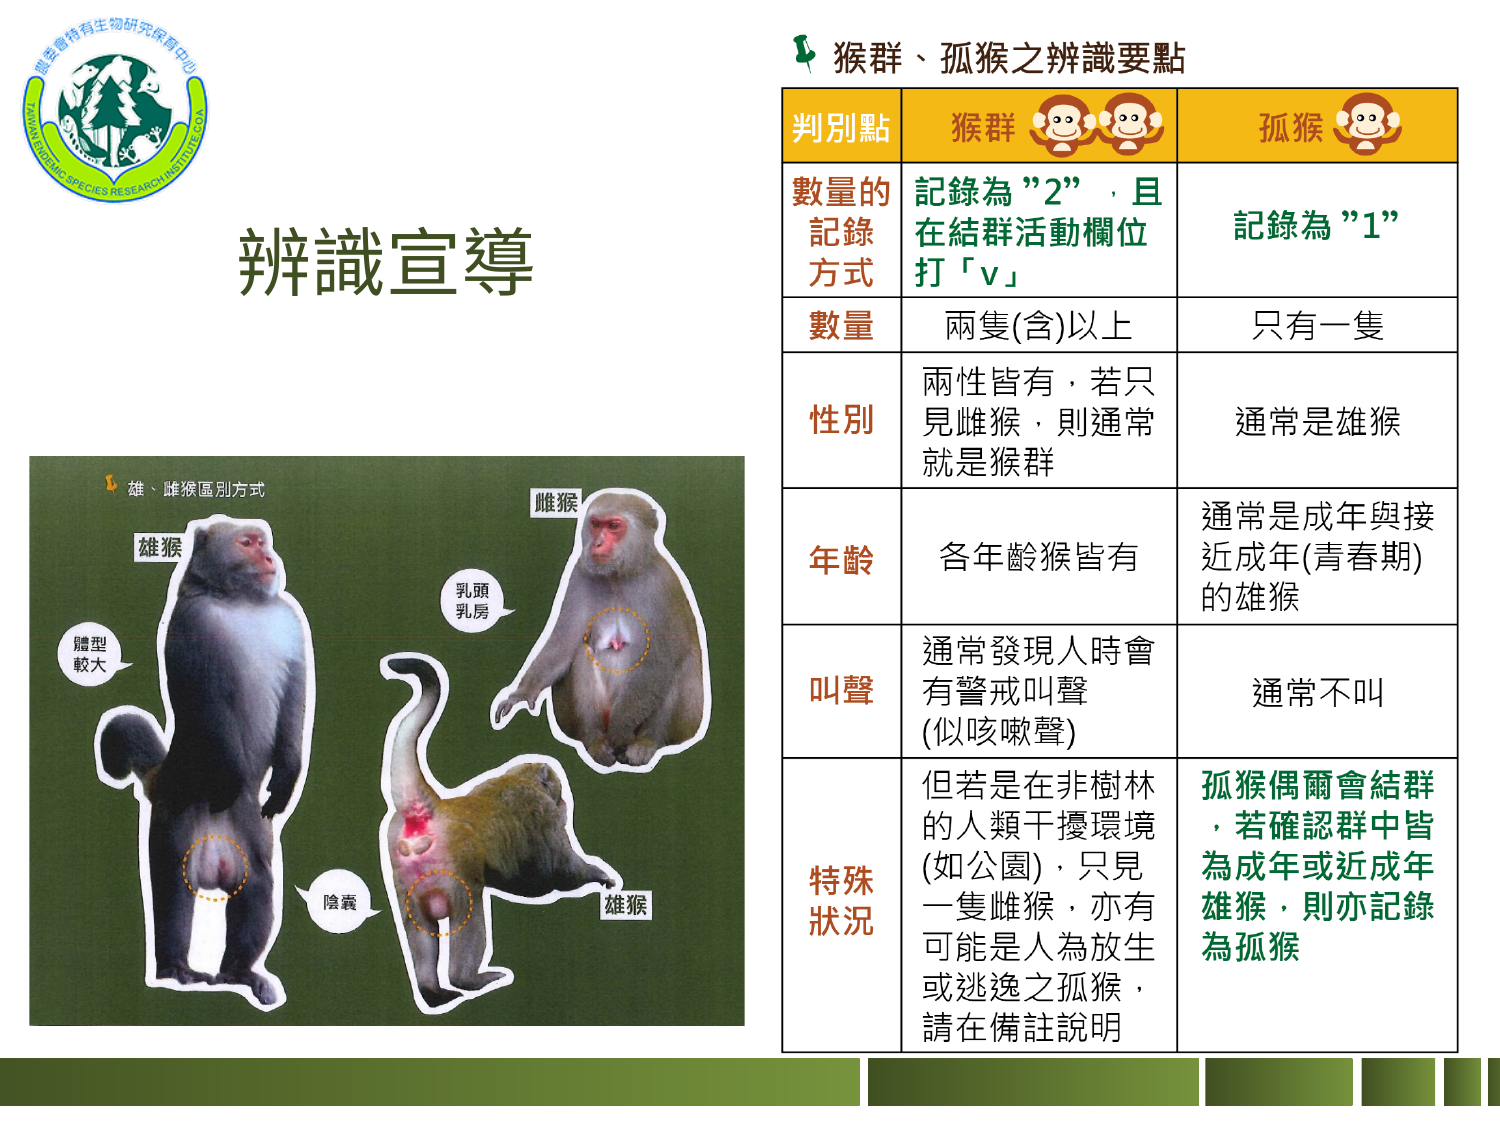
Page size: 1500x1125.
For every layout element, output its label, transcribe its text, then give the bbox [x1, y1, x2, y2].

text_box 辨識宣導 [222, 208, 552, 313]
picture [29, 0, 1500, 1111]
picture [17, 17, 211, 207]
